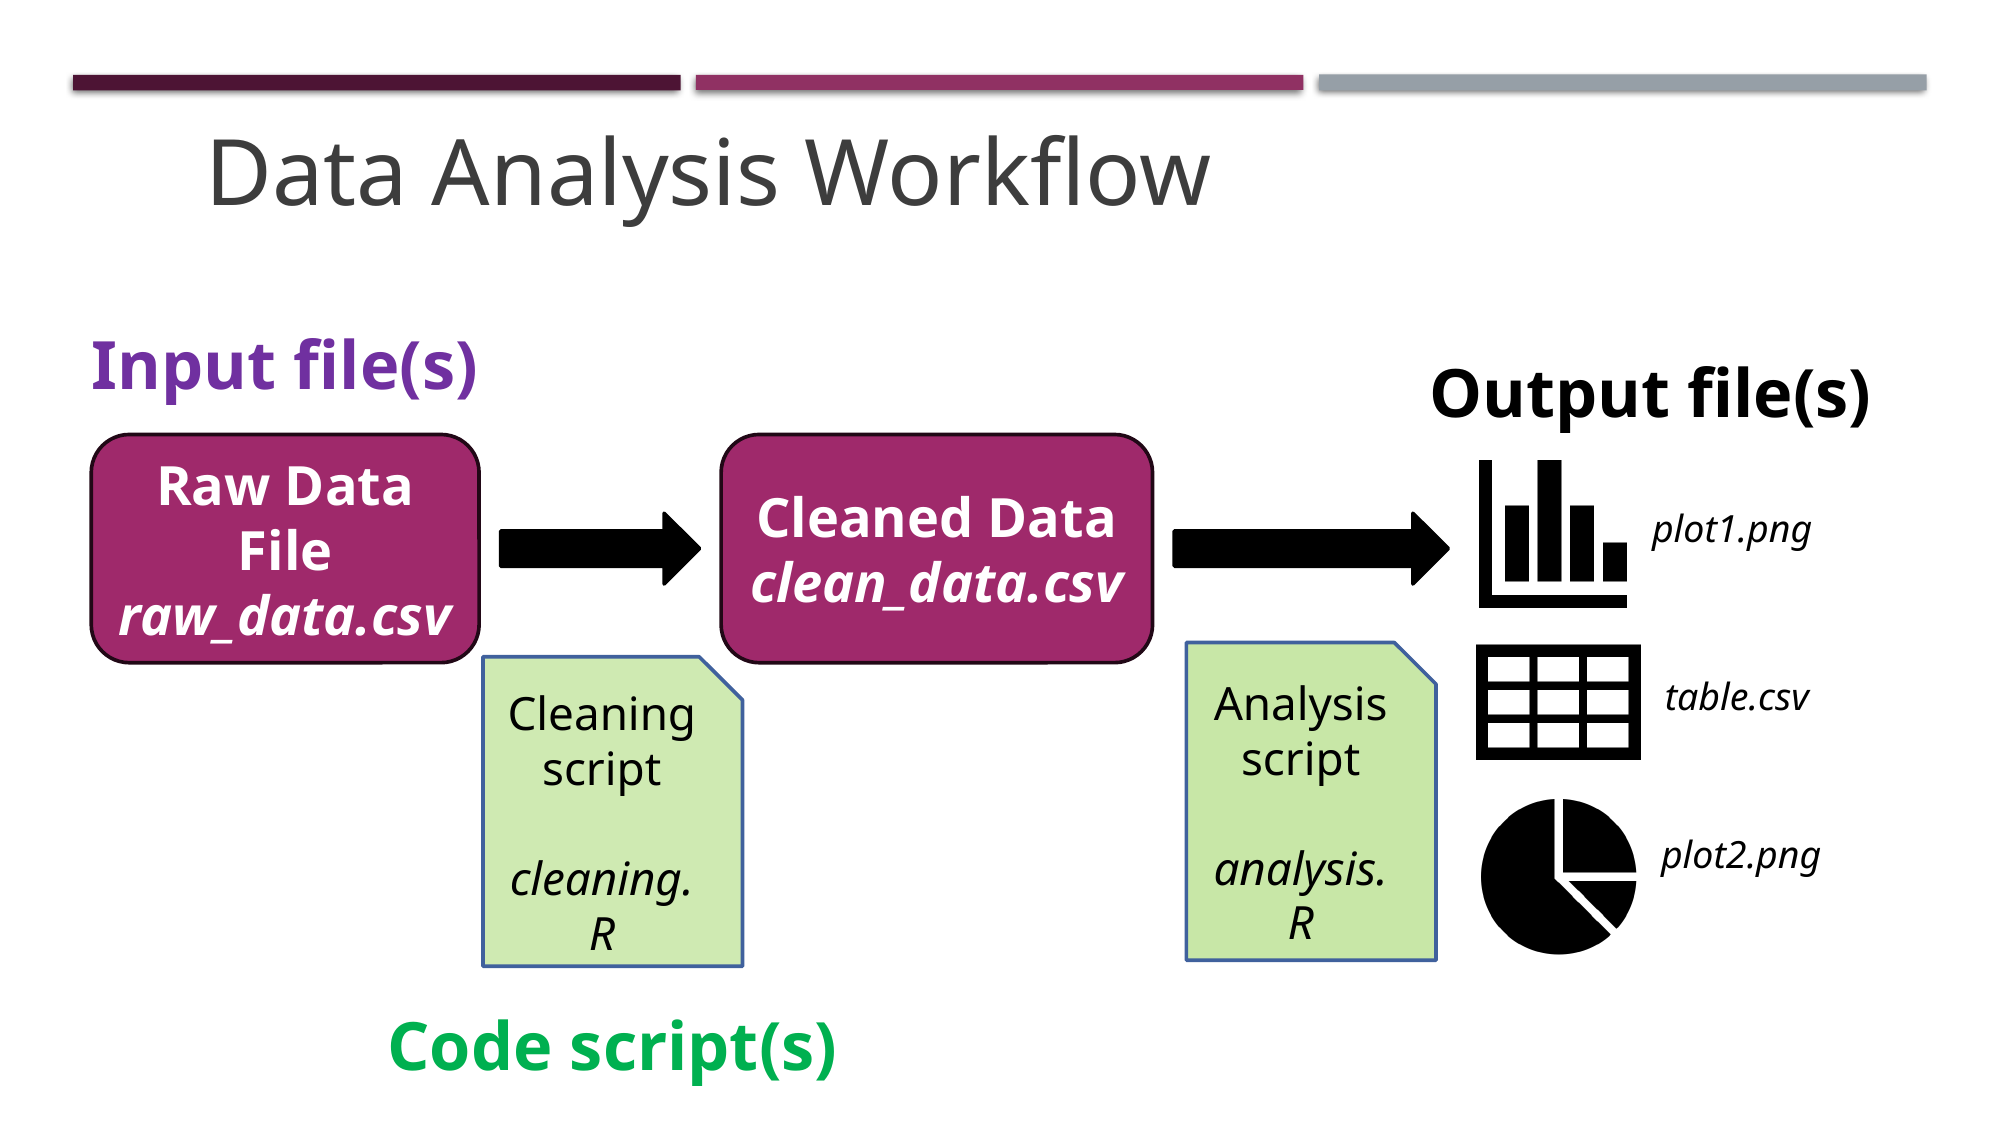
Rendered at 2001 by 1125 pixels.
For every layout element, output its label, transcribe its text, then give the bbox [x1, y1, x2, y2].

text_box Output file(s) [1414, 343, 1887, 439]
picture [1447, 428, 1658, 976]
text_box plot1.png [1662, 498, 1828, 558]
text_box Input file(s) [77, 315, 494, 411]
text_box [1172, 511, 1441, 586]
text_box Raw Data File raw_data.csv [89, 432, 481, 665]
text_box Cleaned Data clean_data.csv [719, 432, 1155, 665]
text_box plot2.png [1662, 823, 1837, 884]
text_box Analysis script analysis.R [1184, 640, 1438, 963]
text_box [498, 511, 701, 586]
text_box table.csv [1662, 665, 1824, 726]
text_box Data Analysis Workflow [185, 107, 1257, 258]
text_box Code script(s) [372, 996, 853, 1091]
text_box Cleaning script cleaning.R [481, 654, 745, 969]
